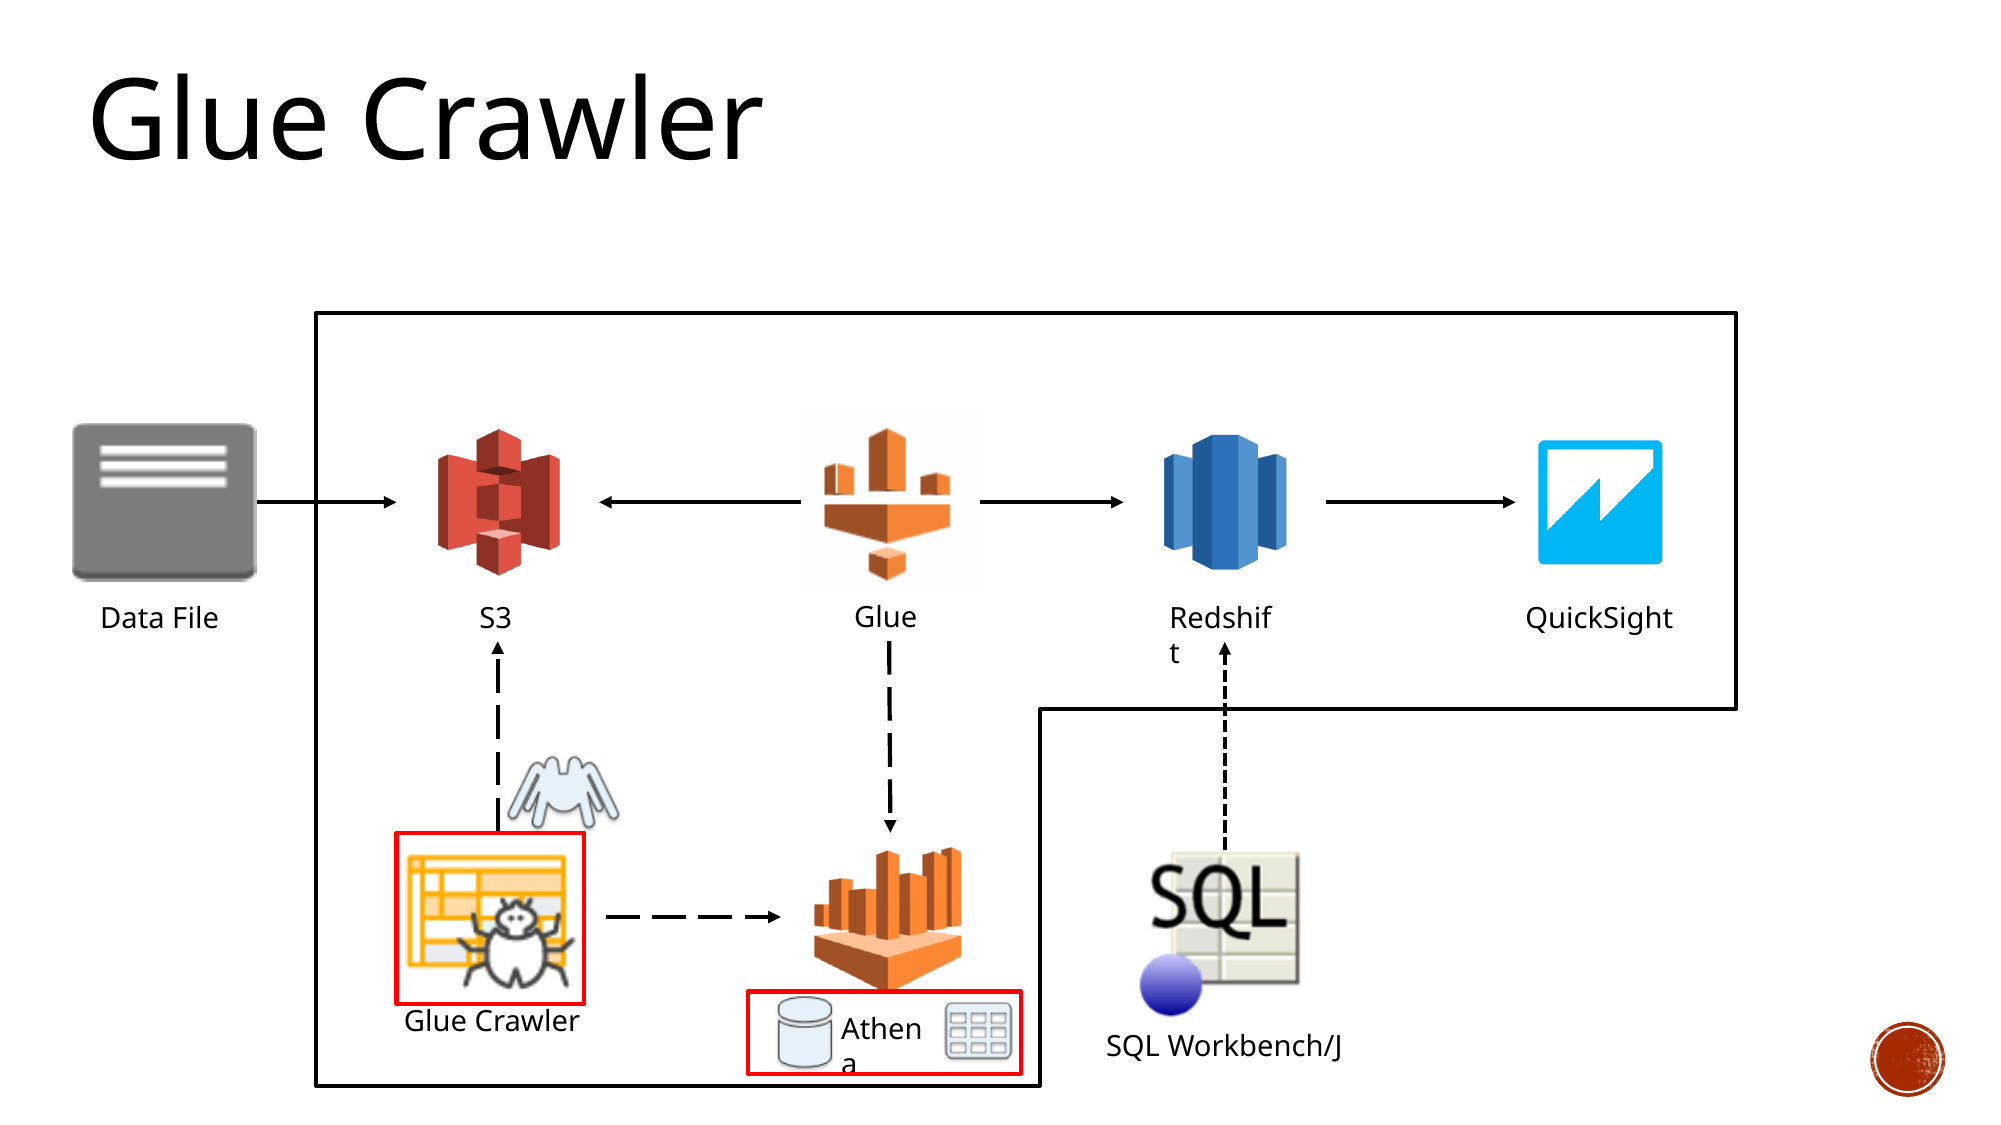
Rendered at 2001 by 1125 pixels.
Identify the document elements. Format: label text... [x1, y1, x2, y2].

text_box Glue Crawler [389, 1002, 607, 1045]
picture [1518, 420, 1682, 585]
text_box [747, 990, 765, 1075]
picture [767, 835, 1015, 1086]
text_box QuickSight [1510, 592, 1691, 642]
picture [1123, 400, 1327, 604]
text_box [843, 990, 1022, 1075]
picture [399, 404, 597, 602]
text_box Redshift [1154, 605, 1295, 677]
text_box Data File [85, 591, 246, 642]
text_box Athena [843, 1075, 953, 1088]
picture [72, 423, 257, 582]
picture [391, 737, 632, 1001]
text_box [315, 312, 1737, 1087]
text_box Glue Crawler [72, 39, 1493, 189]
text_box S3 [464, 605, 531, 642]
text_box SQL Workbench/J [1091, 1019, 1358, 1070]
text_box Glue [839, 593, 939, 641]
picture [1137, 849, 1314, 1020]
picture [804, 416, 978, 590]
